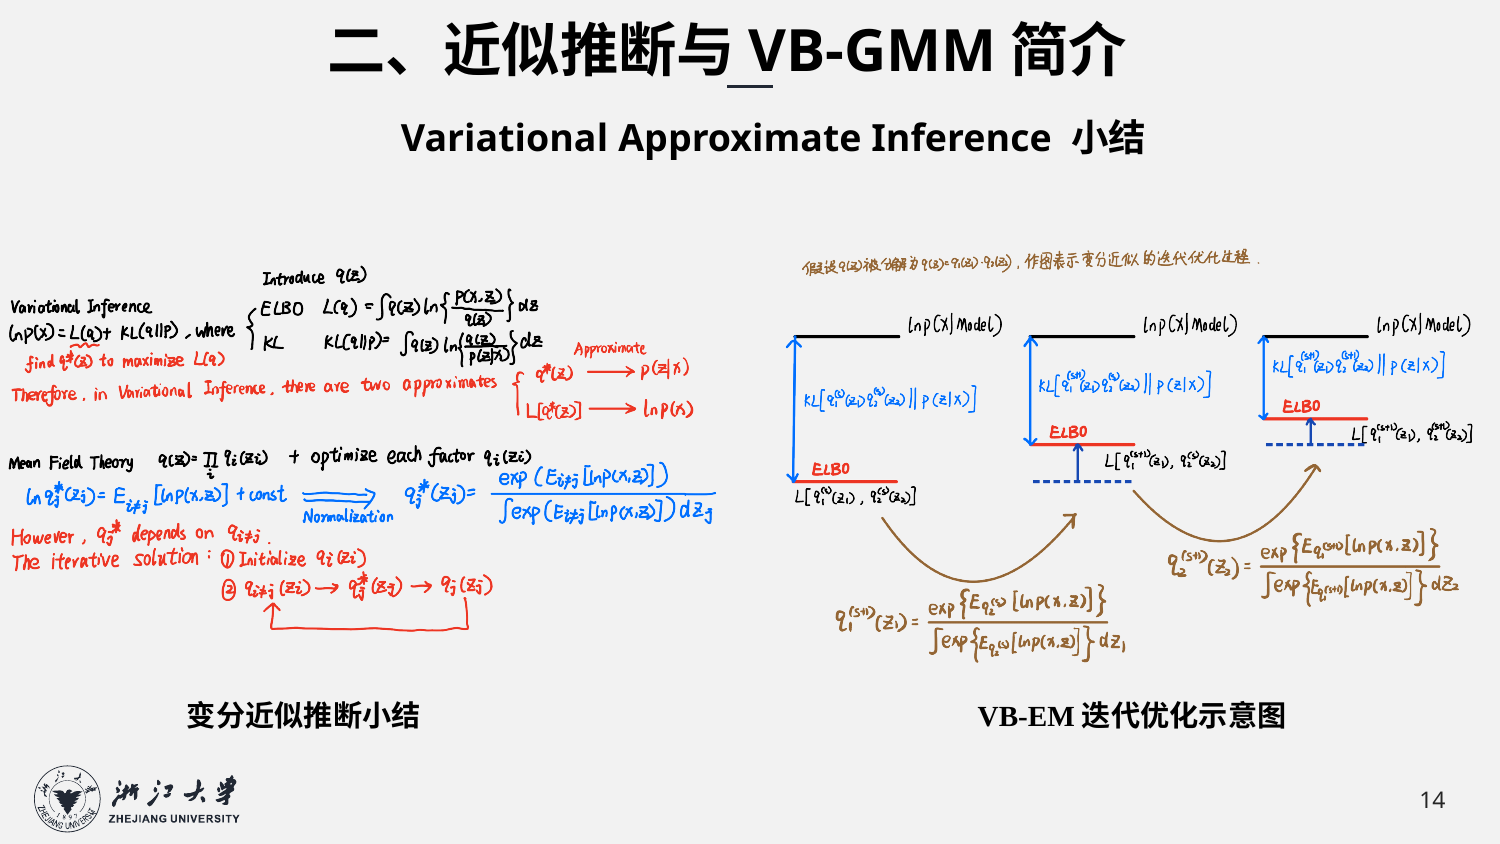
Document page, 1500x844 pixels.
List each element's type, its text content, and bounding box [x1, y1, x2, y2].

slide_number 14 [1123, 778, 1461, 824]
text_box VB-EM迭代优化示意图 [962, 689, 1302, 740]
text_box 二、近似推断与VB-GMM简介 [312, 5, 1143, 161]
picture [768, 234, 1496, 669]
picture [4, 263, 728, 640]
text_box Variational Approximate Inference 小结 [386, 106, 1200, 167]
text_box 变分近似推断小结 [172, 689, 436, 740]
